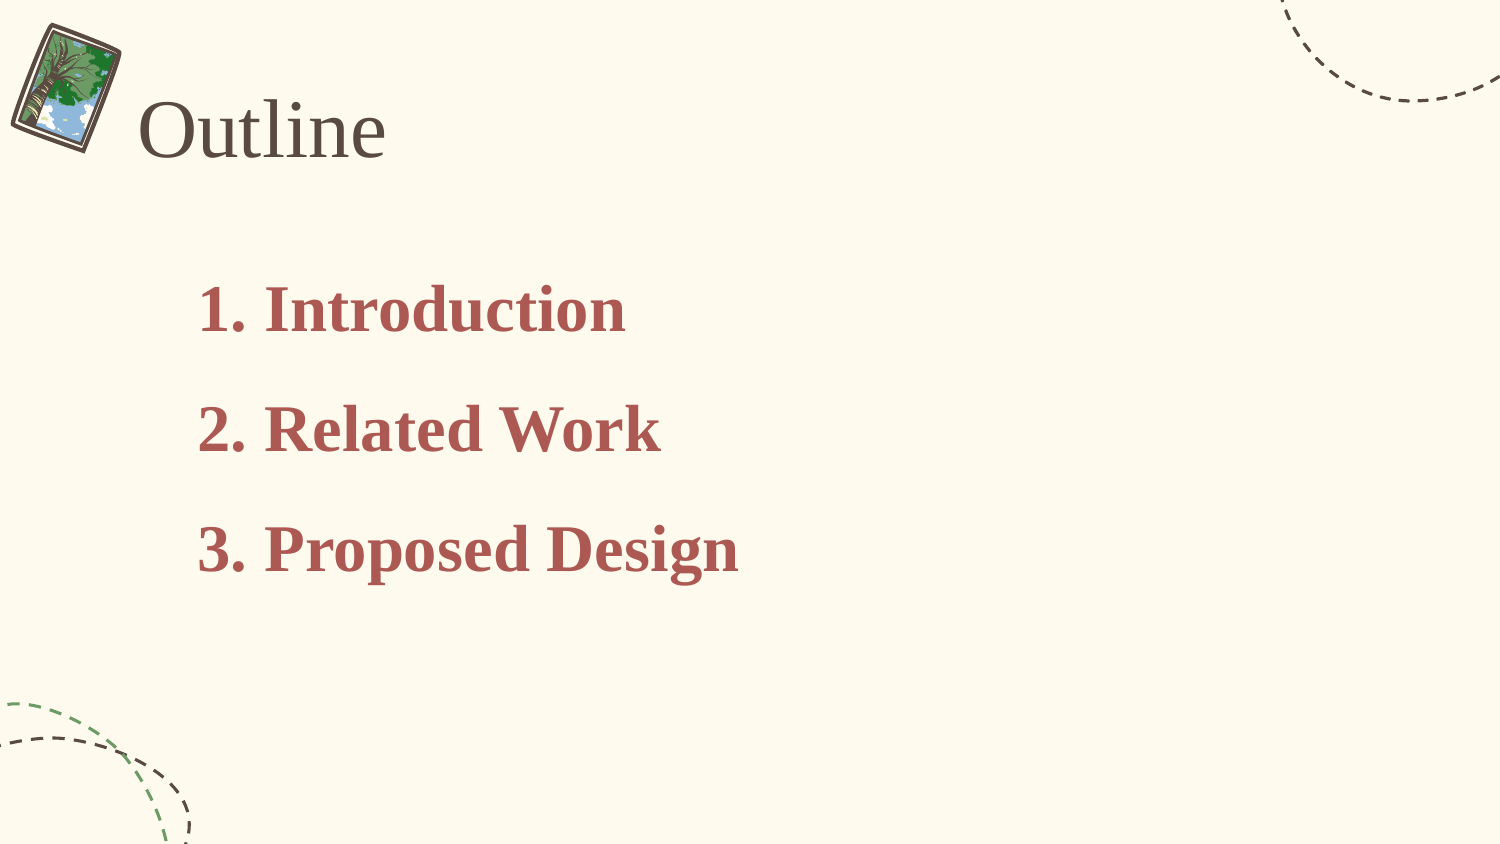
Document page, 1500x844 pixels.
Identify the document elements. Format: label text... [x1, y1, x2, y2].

title Outline [122, 59, 1387, 175]
subtitle 1. Introduction 2. Related Work 3. Proposed Design [122, 225, 918, 600]
